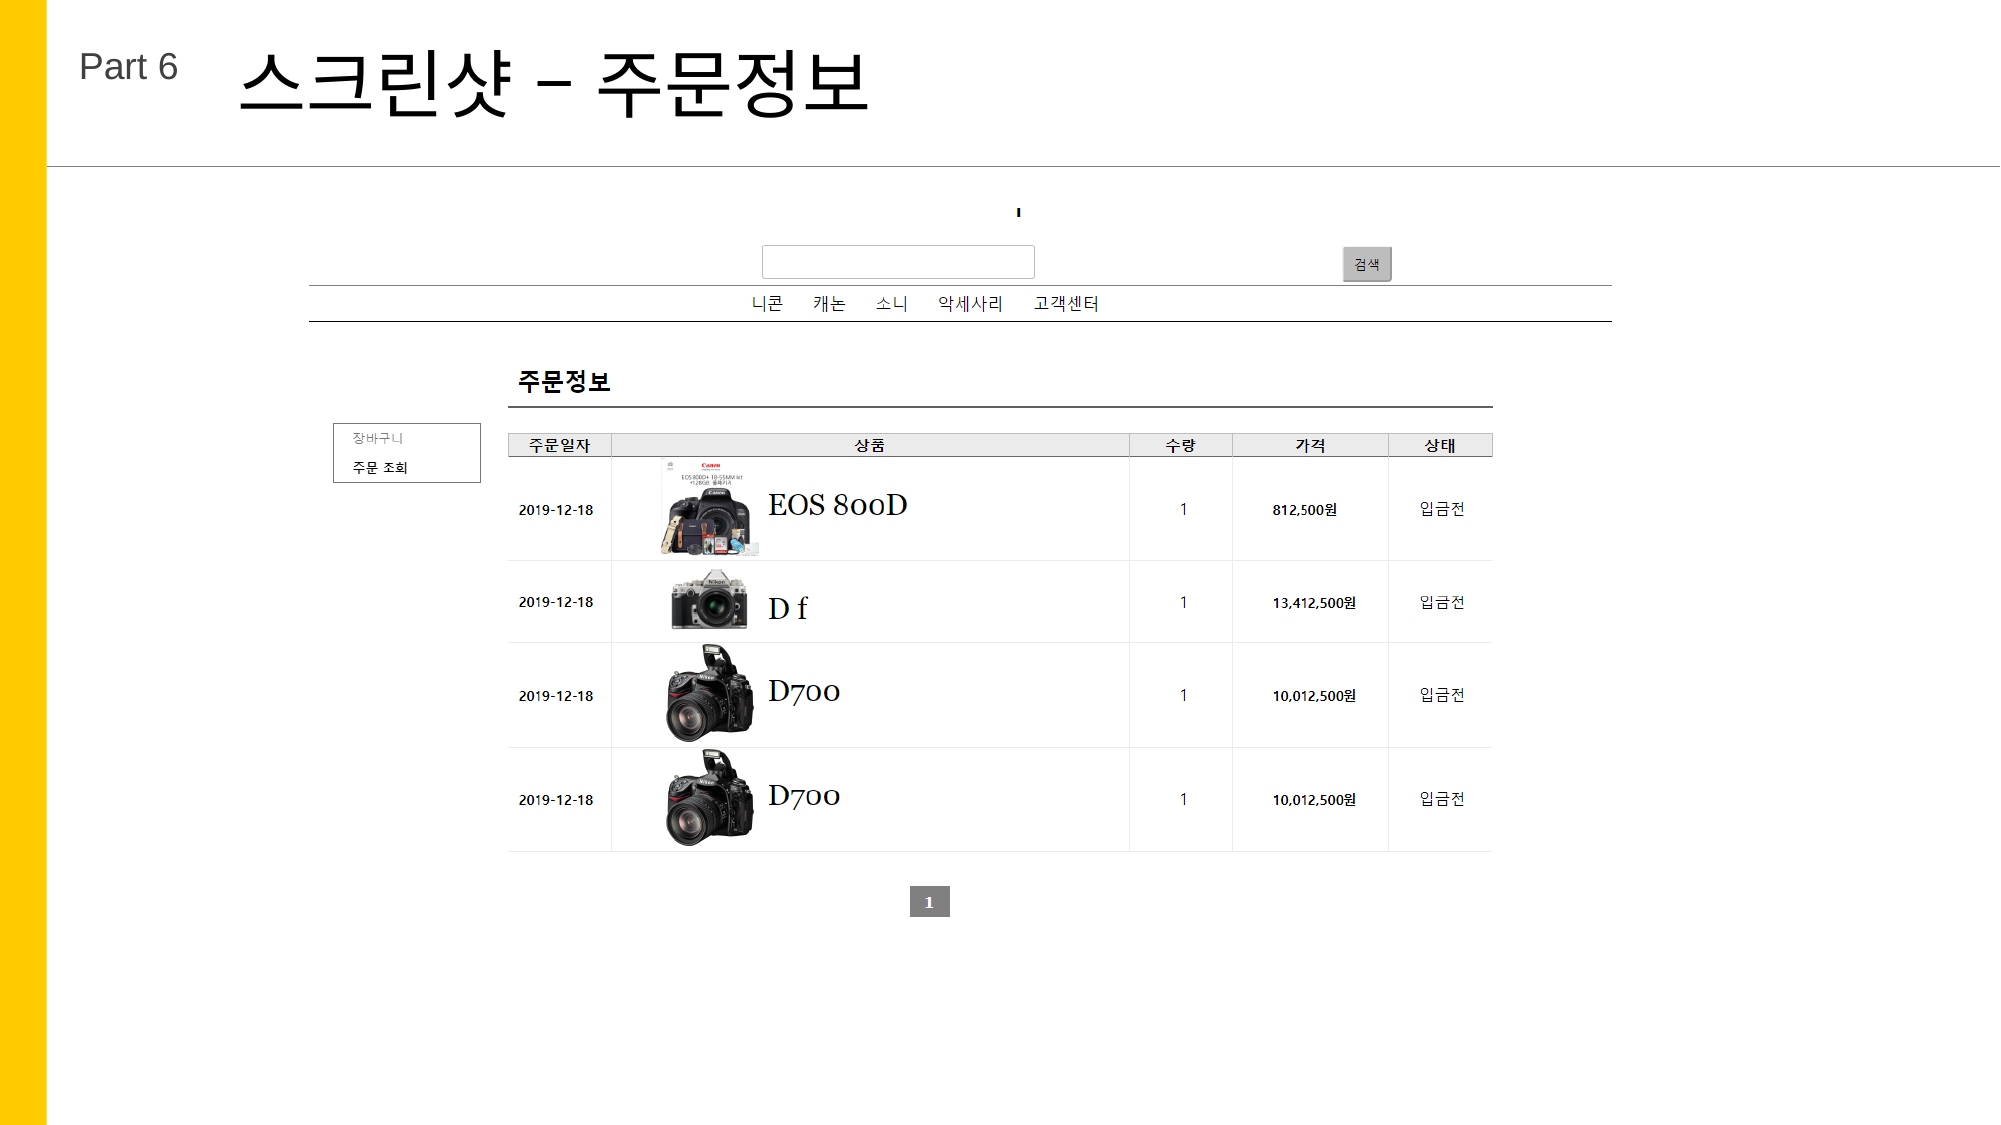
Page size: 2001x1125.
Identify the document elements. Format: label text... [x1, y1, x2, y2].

picture [309, 208, 1612, 986]
text_box Part 6 [64, 34, 194, 95]
text_box [0, 0, 48, 1125]
text_box 스크린샷 – 주문정보 [222, 30, 887, 136]
